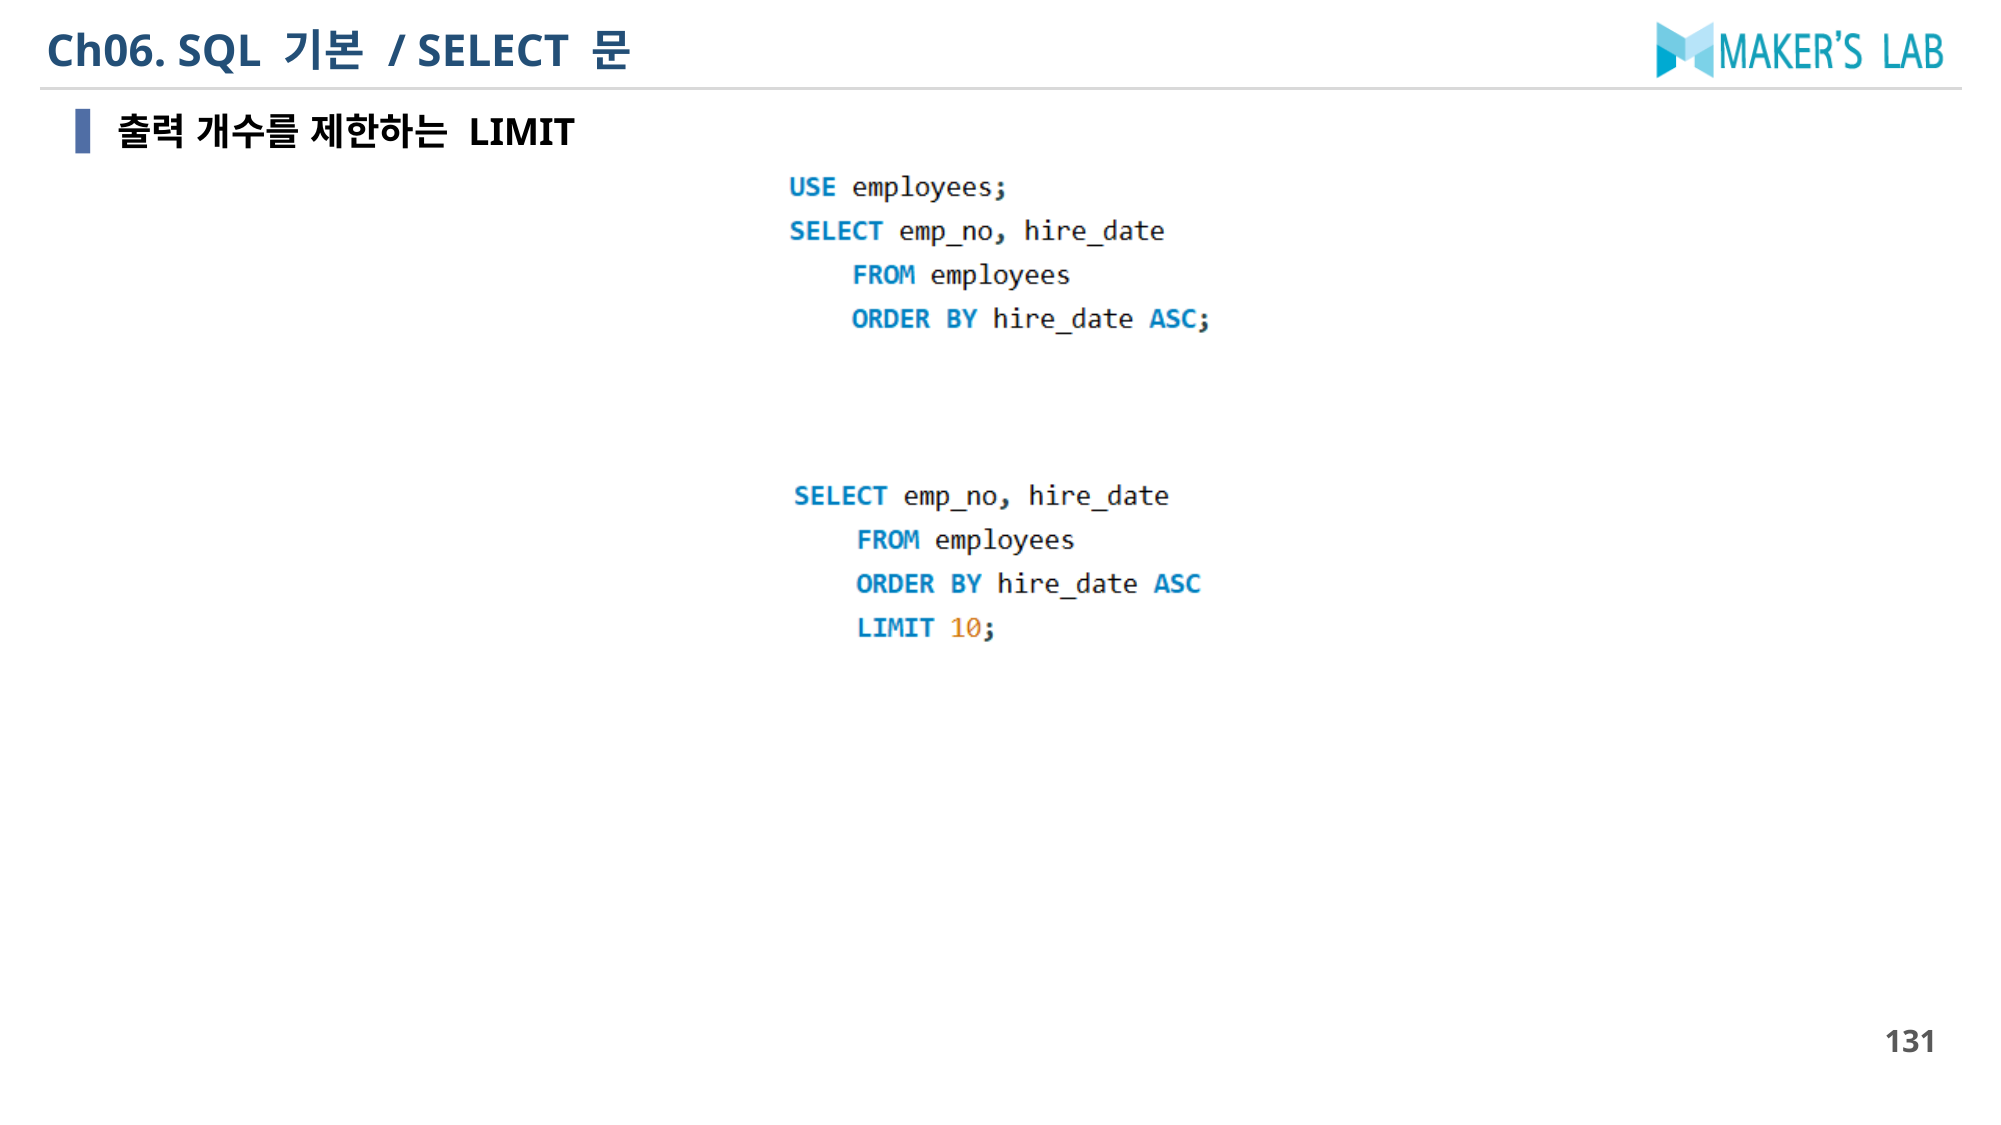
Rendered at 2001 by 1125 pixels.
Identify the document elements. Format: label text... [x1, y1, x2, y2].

picture [791, 480, 1209, 645]
list 출력 개수를 제한하는 LIMIT [46, 100, 1952, 404]
picture [784, 168, 1214, 336]
title Ch06. SQL 기본 / SELECT 문 [31, 14, 1914, 84]
slide_number 131 [1802, 1012, 1953, 1073]
picture [1648, 11, 1952, 84]
